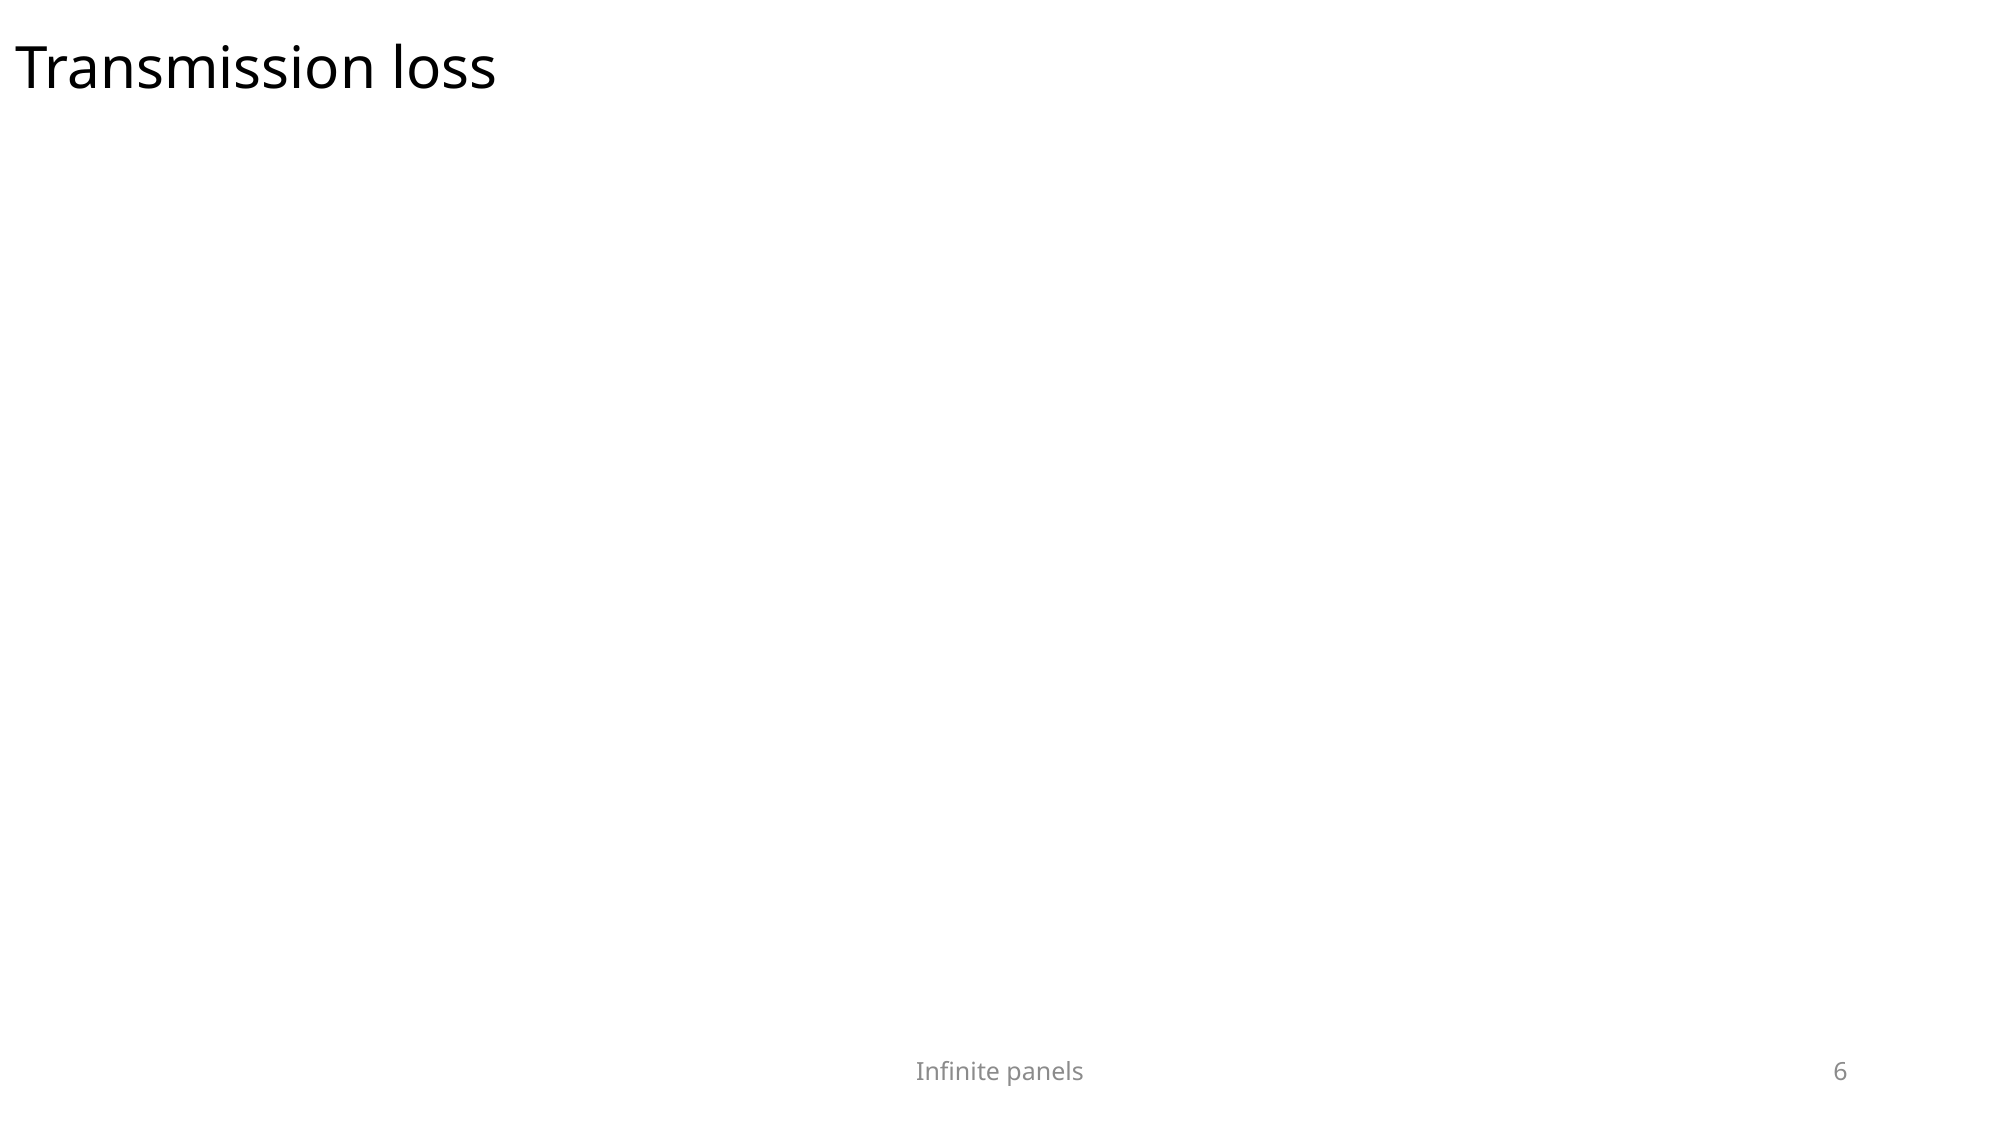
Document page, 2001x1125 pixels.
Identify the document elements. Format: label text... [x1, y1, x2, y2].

title Transmission loss [0, 0, 2000, 140]
footer Infinite panels [662, 1042, 1338, 1103]
slide_number 6 [1412, 1042, 1863, 1103]
